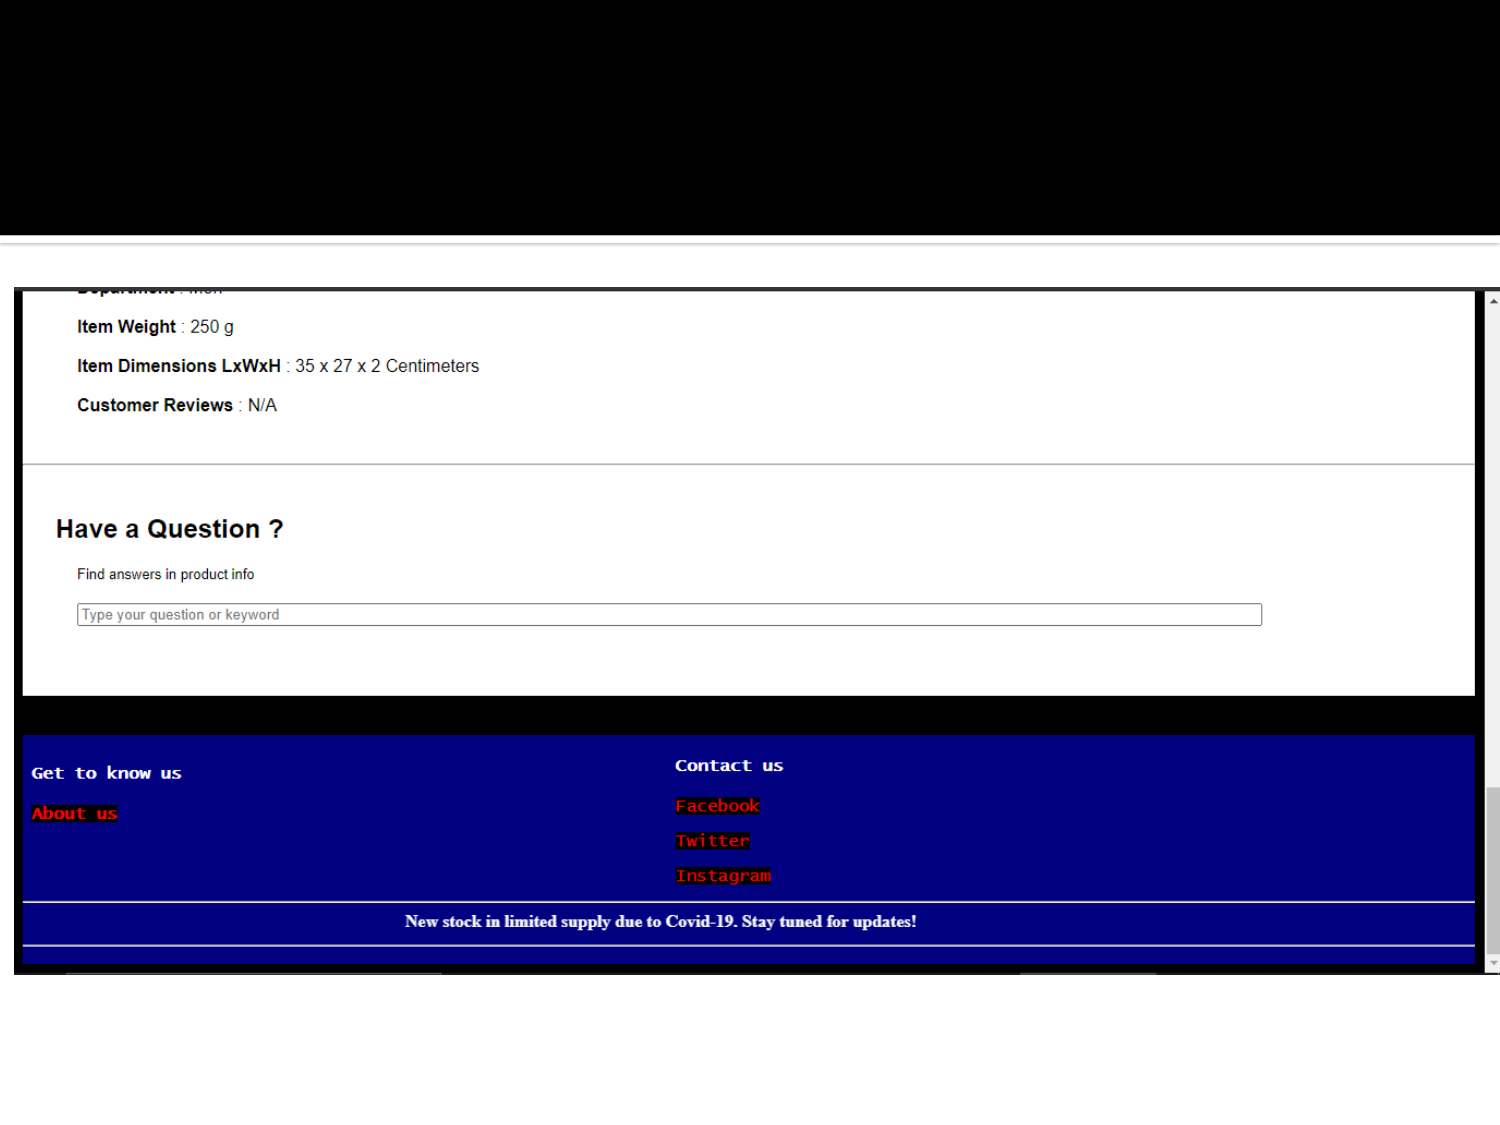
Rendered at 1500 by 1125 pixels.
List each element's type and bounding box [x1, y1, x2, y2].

list [14, 287, 1500, 975]
